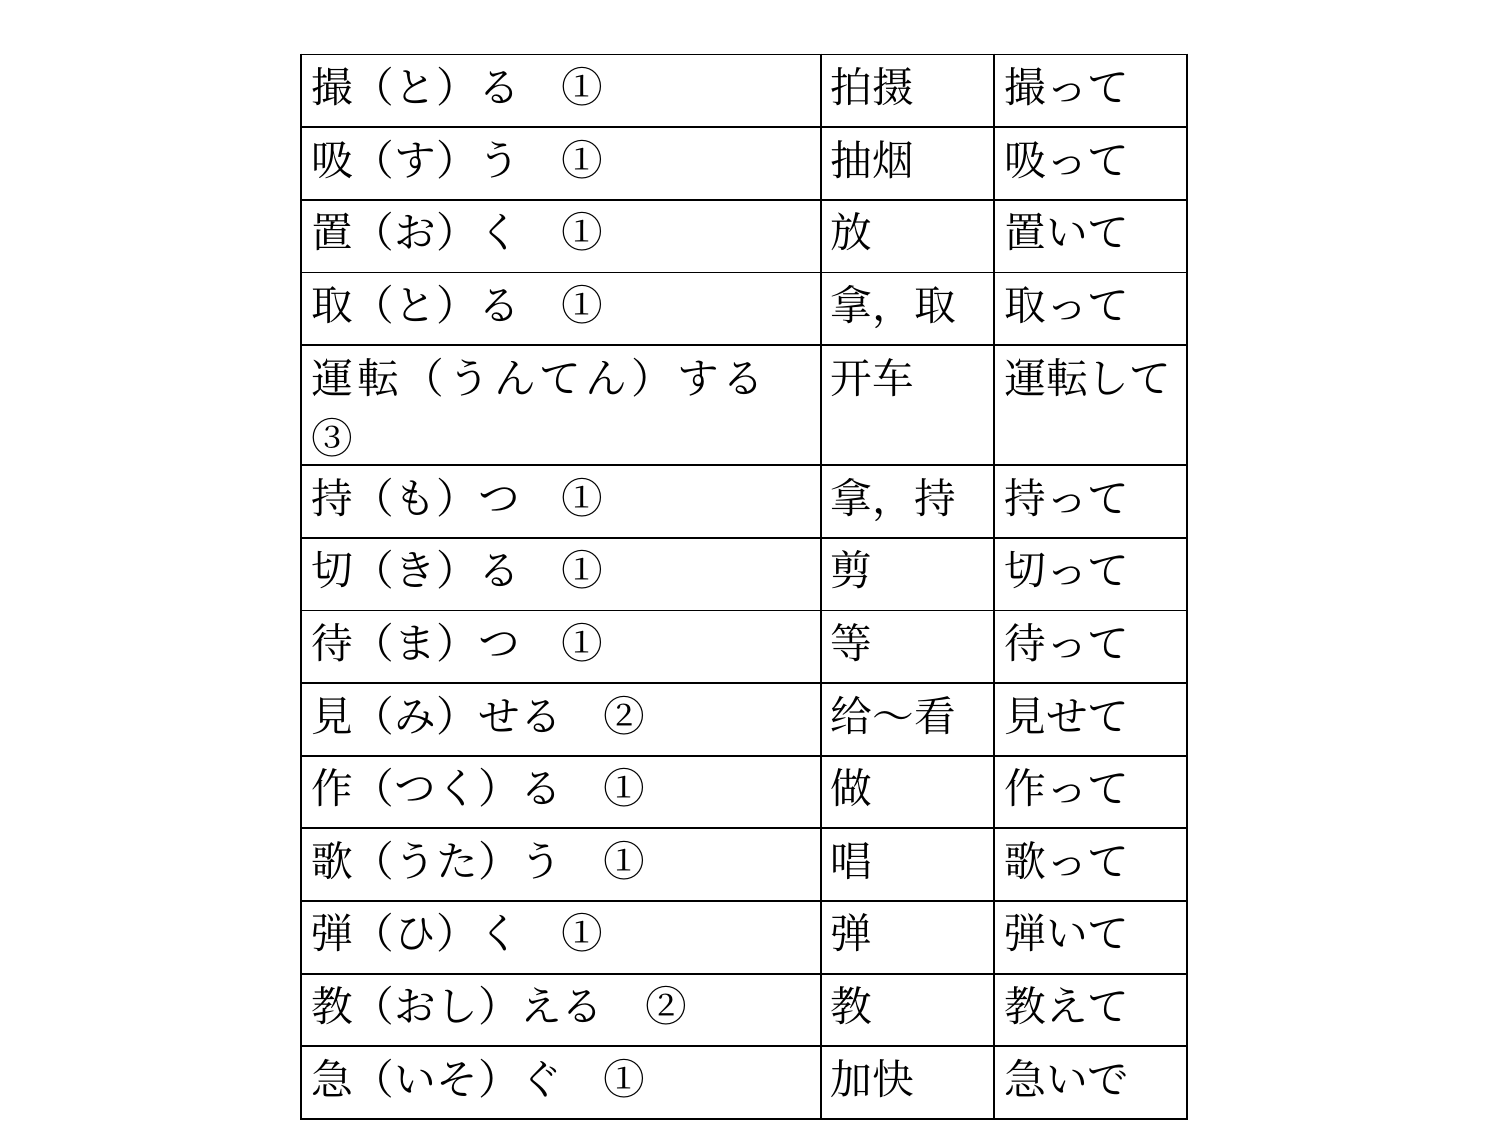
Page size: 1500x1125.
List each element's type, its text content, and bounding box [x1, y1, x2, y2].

table_cell 教 [822, 975, 993, 1045]
table_cell 开车 [822, 346, 993, 464]
table_cell 取（と）る ① [302, 273, 820, 344]
table_cell 剪 [822, 539, 993, 610]
table_cell 待って [995, 611, 1186, 682]
table_cell 置（お）く ① [302, 201, 820, 272]
table_cell 取って [995, 273, 1186, 344]
table_cell 教（おし）える ② [302, 975, 820, 1045]
table_cell 持って [995, 466, 1186, 537]
table_cell 待（ま）つ ① [302, 611, 820, 682]
table_cell 切って [995, 539, 1186, 610]
table_cell 弹 [822, 902, 993, 973]
table_cell 弾いて [995, 902, 1186, 973]
table_cell 歌って [995, 829, 1186, 900]
table_header 撮って [995, 55, 1186, 126]
table_cell 急（いそ）ぐ ① [302, 1047, 820, 1118]
table_cell 作（つく）る ① [302, 757, 820, 827]
table_cell 運転して [995, 346, 1186, 464]
table_cell 吸って [995, 128, 1186, 199]
table_cell 歌（うた）う ① [302, 829, 820, 900]
table_cell 唱 [822, 829, 993, 900]
table_cell 見（み）せる ② [302, 684, 820, 755]
table_cell 拿，持 [822, 466, 993, 537]
table_cell 作って [995, 757, 1186, 827]
table_cell 抽烟 [822, 128, 993, 199]
table_header 撮（と）る ① [302, 55, 820, 126]
table_cell 吸（す）う ① [302, 128, 820, 199]
table_cell 等 [822, 611, 993, 682]
table_cell 見せて [995, 684, 1186, 755]
table_cell 加快 [822, 1047, 993, 1118]
table_cell 教えて [995, 975, 1186, 1045]
table_cell 運転（うんてん）する ③ [302, 346, 820, 464]
table_cell 持（も）つ ① [302, 466, 820, 537]
table_cell 置いて [995, 201, 1186, 272]
table_cell 弾（ひ）く ① [302, 902, 820, 973]
table_header 拍摄 [822, 55, 993, 126]
table_cell 拿，取 [822, 273, 993, 344]
table_cell 放 [822, 201, 993, 272]
table_cell 做 [822, 757, 993, 827]
table_cell 切（き）る ① [302, 539, 820, 610]
table_cell 给～看 [822, 684, 993, 755]
table_cell 急いで [995, 1047, 1186, 1118]
